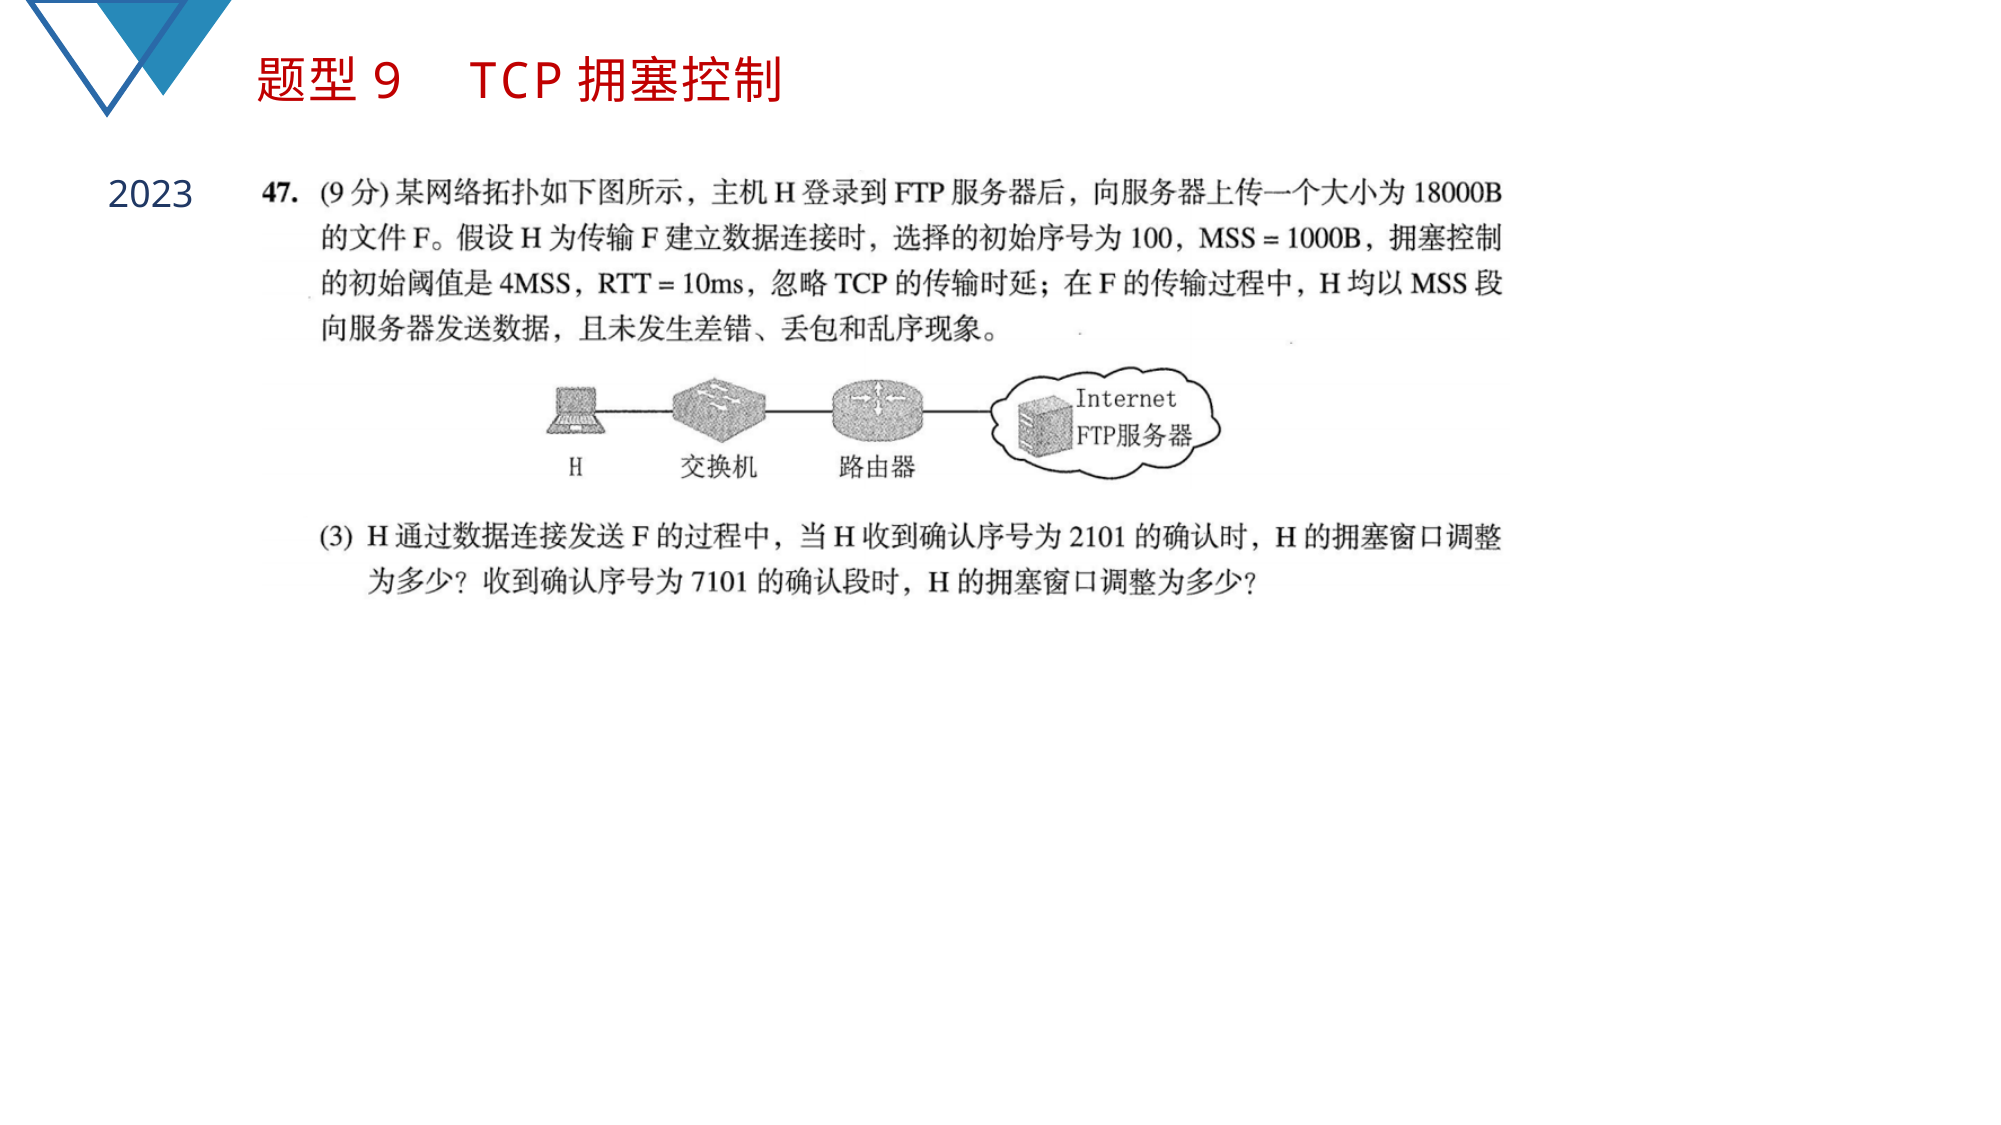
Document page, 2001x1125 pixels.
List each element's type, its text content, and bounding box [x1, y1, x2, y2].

text_box 题型9 TCP拥塞控制 [241, 41, 1254, 117]
text_box 2023 [93, 163, 217, 223]
picture [260, 169, 1510, 489]
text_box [29, 0, 232, 113]
picture [260, 516, 1510, 605]
